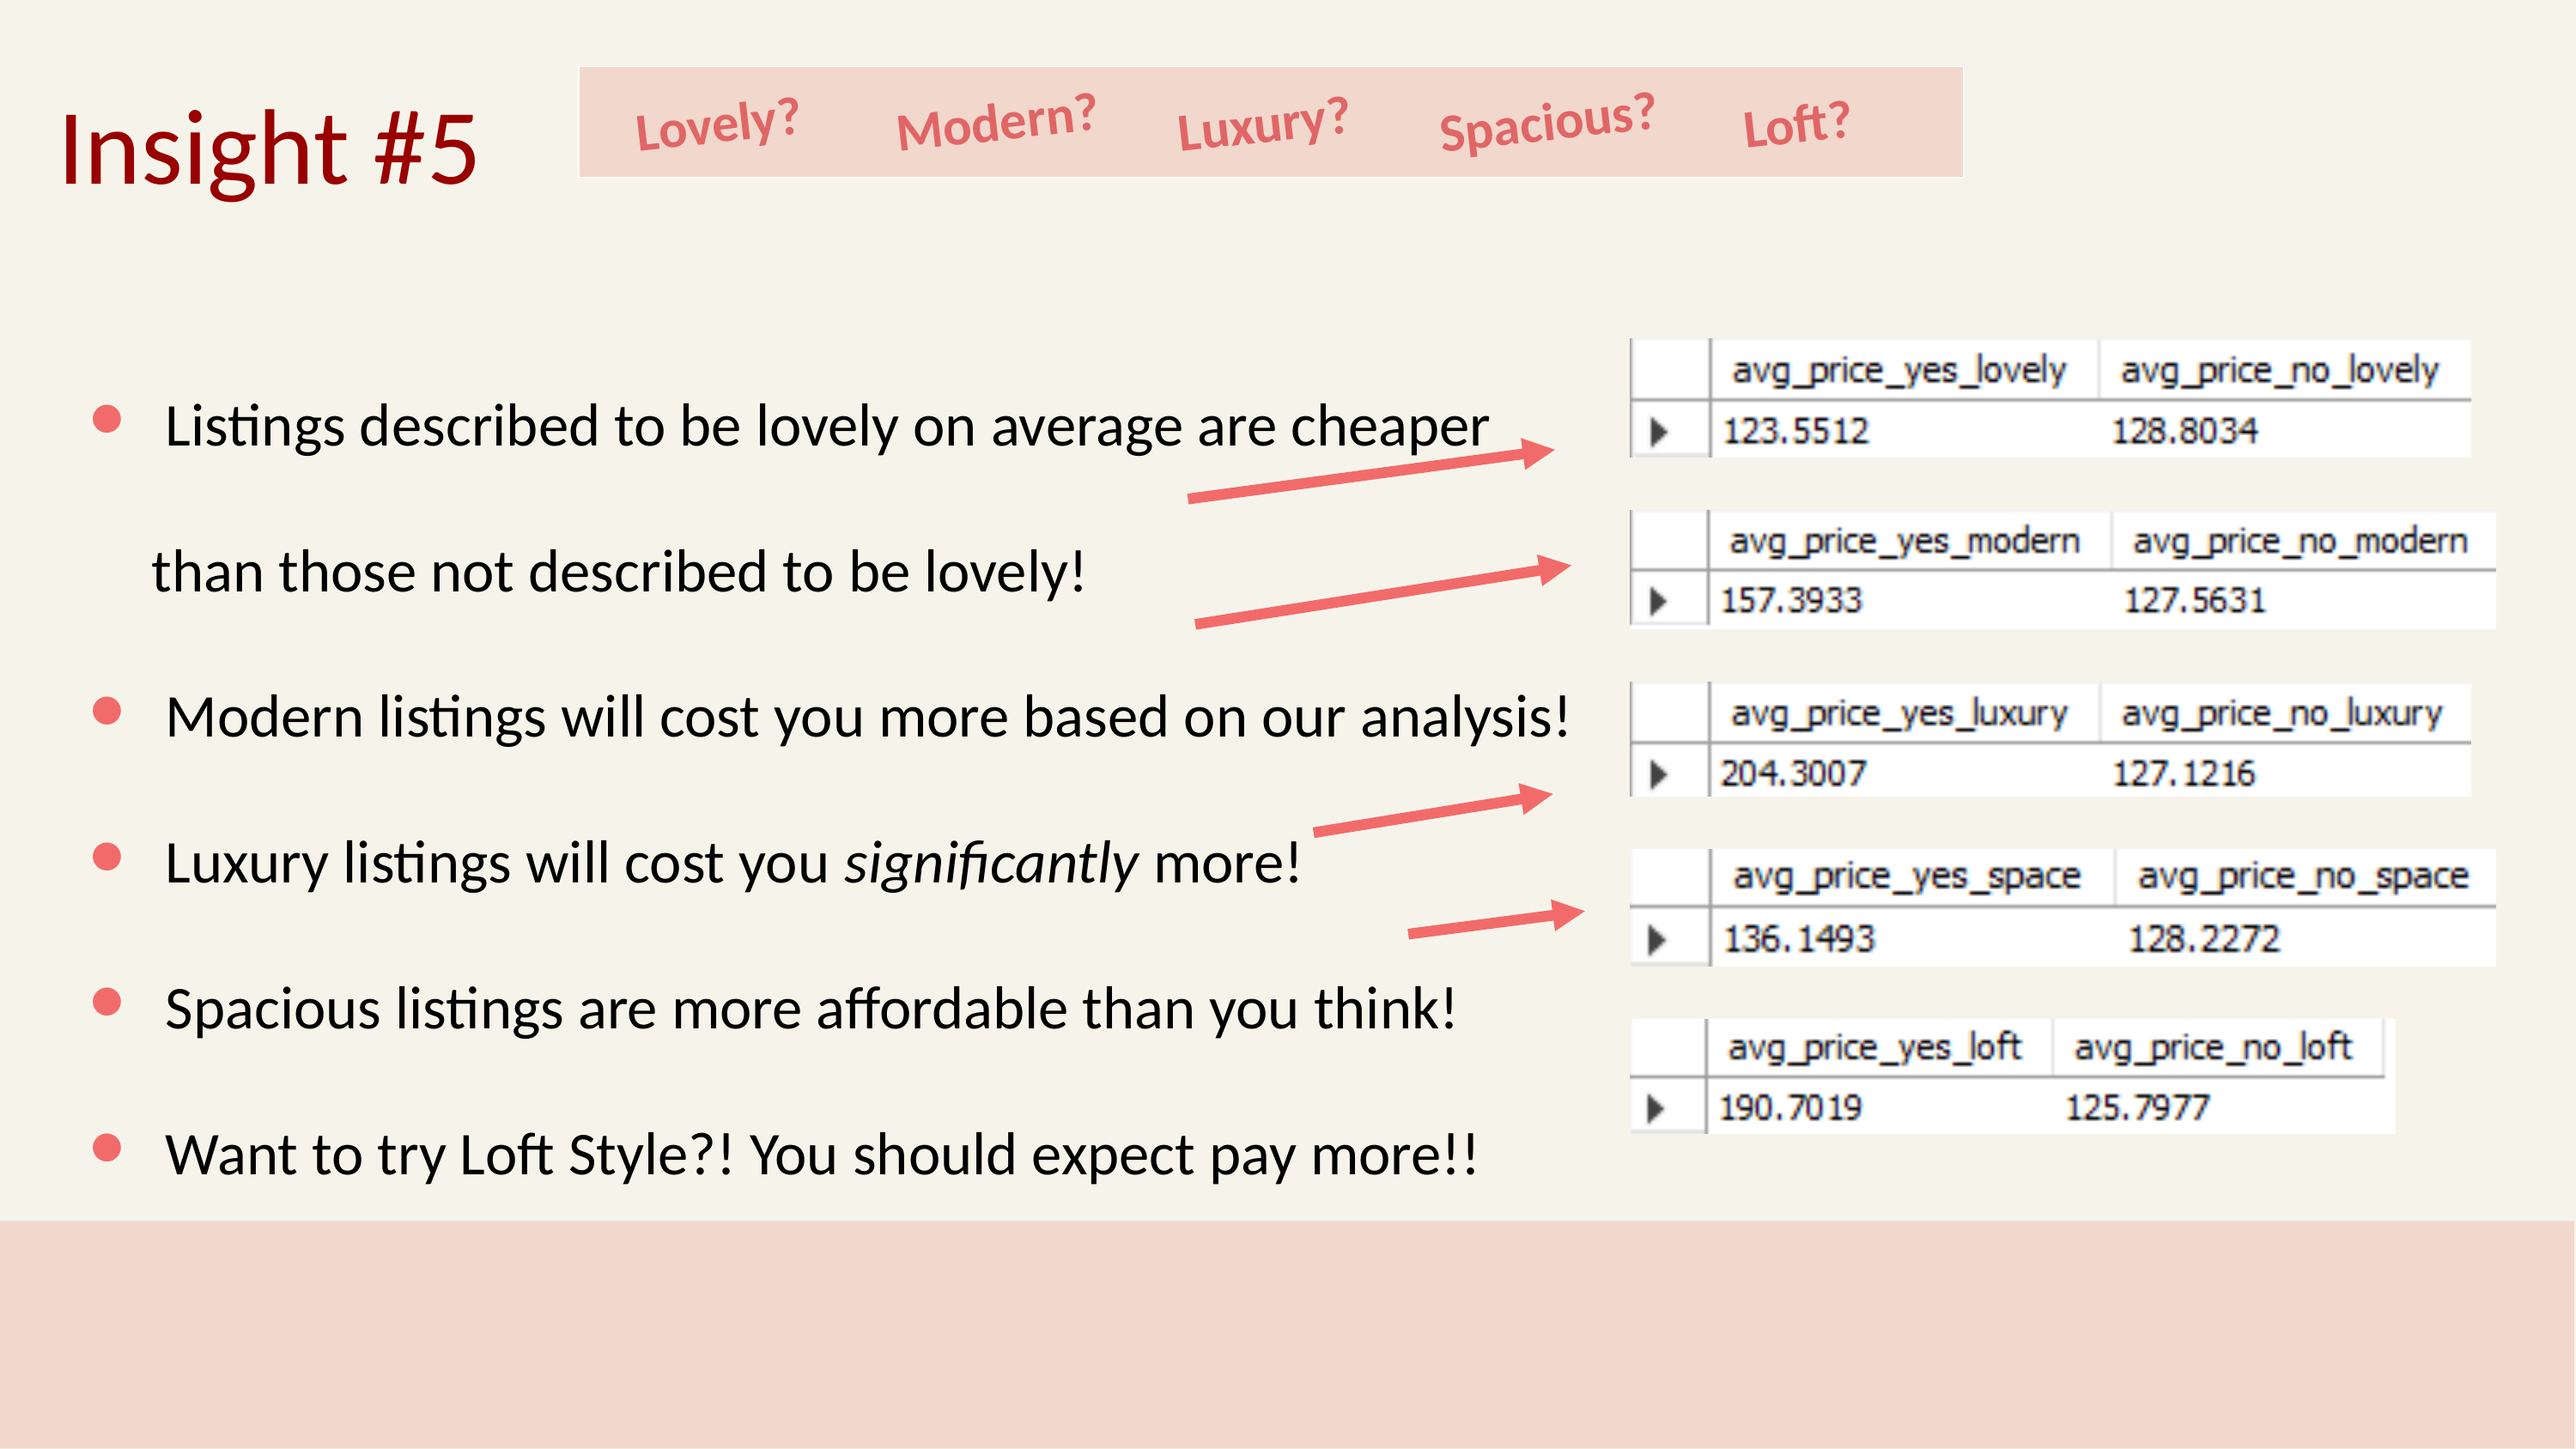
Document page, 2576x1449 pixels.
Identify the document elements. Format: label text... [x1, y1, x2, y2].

text_box Insight #5 [58, 51, 572, 206]
text_box Loft? [1725, 54, 1994, 173]
text_box [1436, 66, 1964, 178]
text_box Lovely? [618, 62, 843, 173]
picture [1630, 509, 2496, 629]
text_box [1407, 911, 1585, 935]
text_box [1313, 793, 1553, 834]
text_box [1194, 565, 1572, 625]
text_box Spacious? [1421, 58, 1690, 178]
picture [1630, 337, 2472, 458]
picture [1630, 849, 2496, 967]
picture [1630, 682, 2472, 797]
text_box Luxury? [1160, 60, 1408, 176]
picture [1630, 1019, 2396, 1134]
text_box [1188, 449, 1556, 500]
text_box [578, 66, 1605, 178]
text_box Listings described to be lovely on average are cheaper than those not described to be lovely! Modern listings will cost you more based on our analysis! Luxury listings will cost you significantly more! Spacious listings are more affordable than you think! Want to try Loft Style?! You should expect pay more!! [74, 240, 1631, 1258]
text_box Modern? [878, 60, 1126, 176]
text_box [0, 1221, 2574, 1449]
